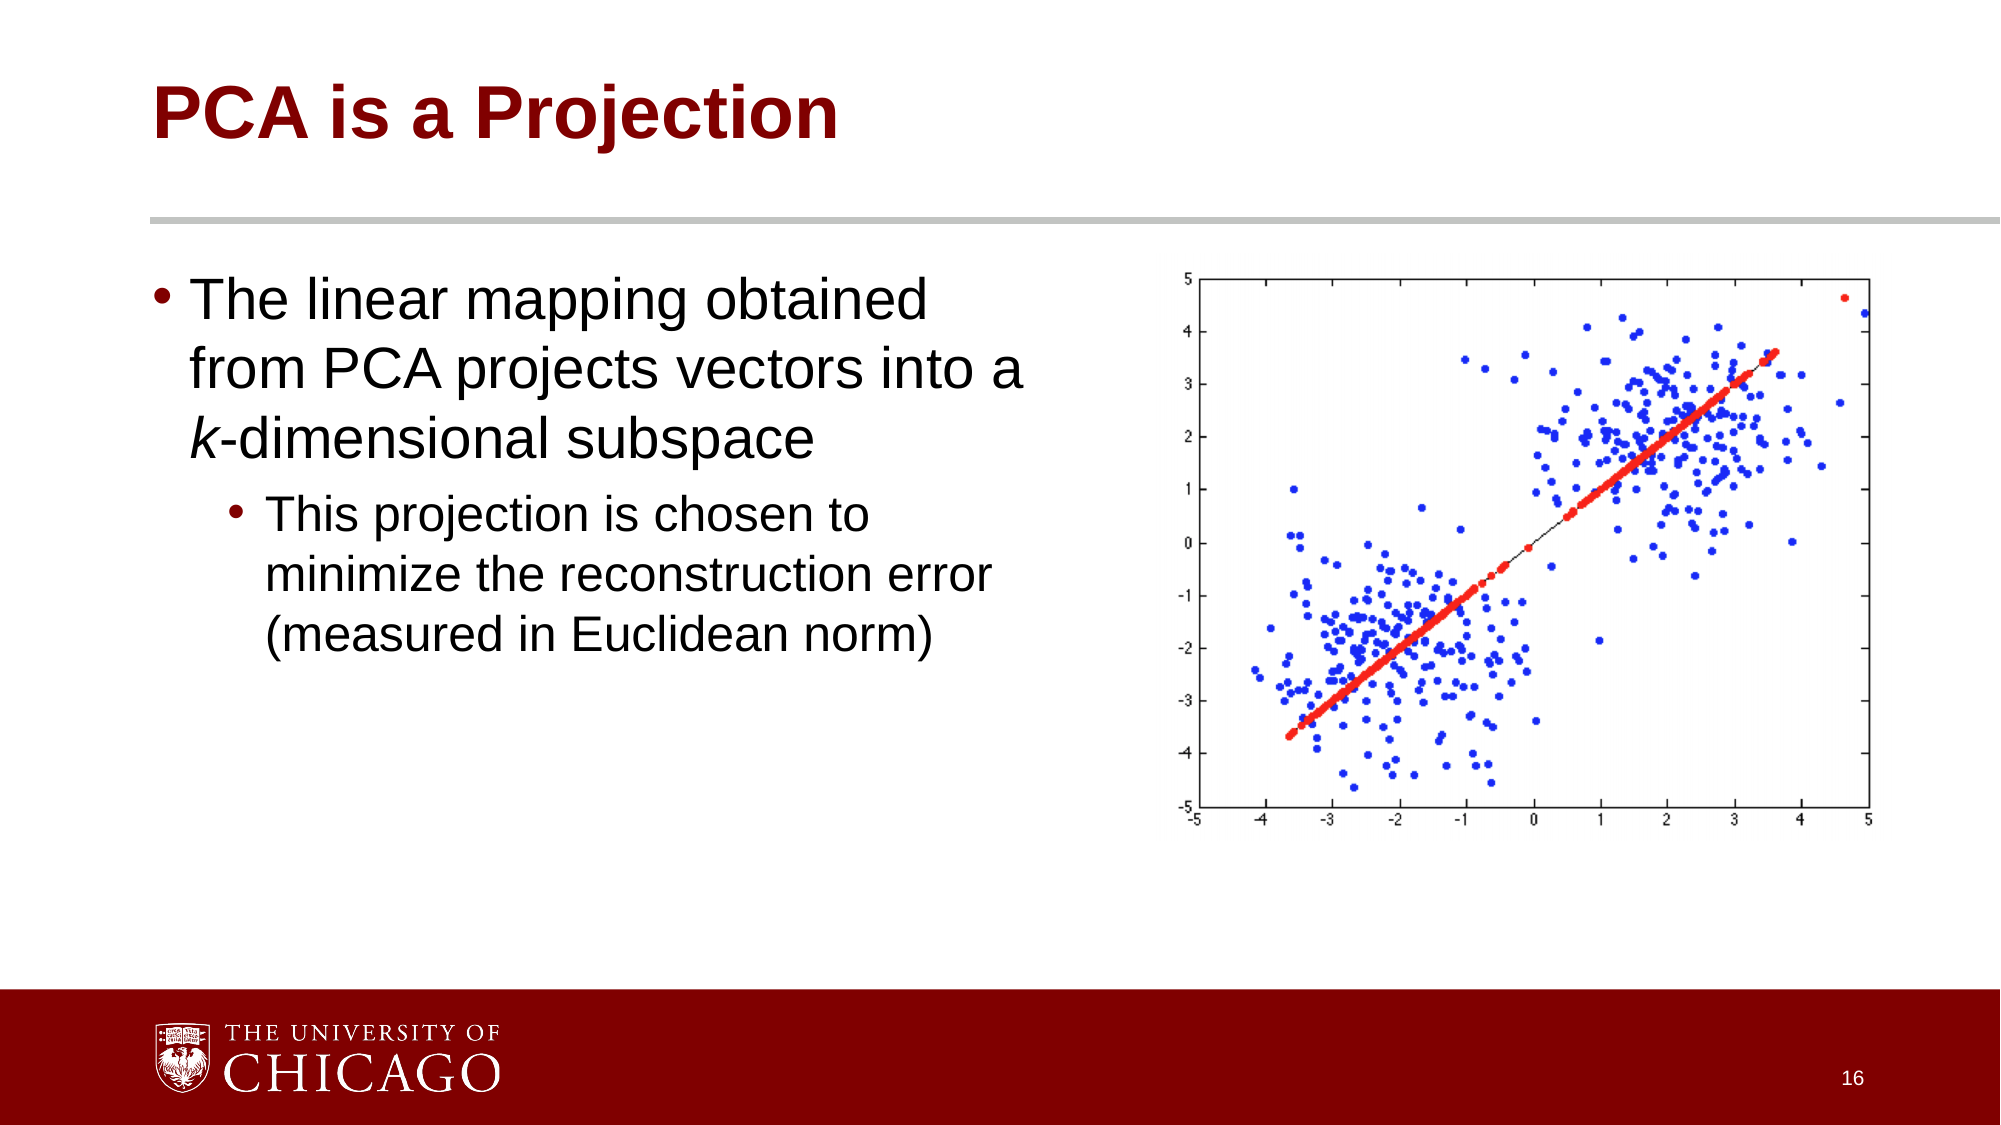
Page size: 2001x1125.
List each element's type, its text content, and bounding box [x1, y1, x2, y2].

list The linear mapping obtained from PCA projects vectors into a k-dimensional subspace This projection is chosen to minimize the reconstruction error (measured in Euclidean norm) [137, 253, 1056, 936]
slide_number 16 [1412, 1046, 1880, 1107]
title PCA is a Projection [137, 0, 1863, 218]
picture [1156, 253, 1894, 841]
